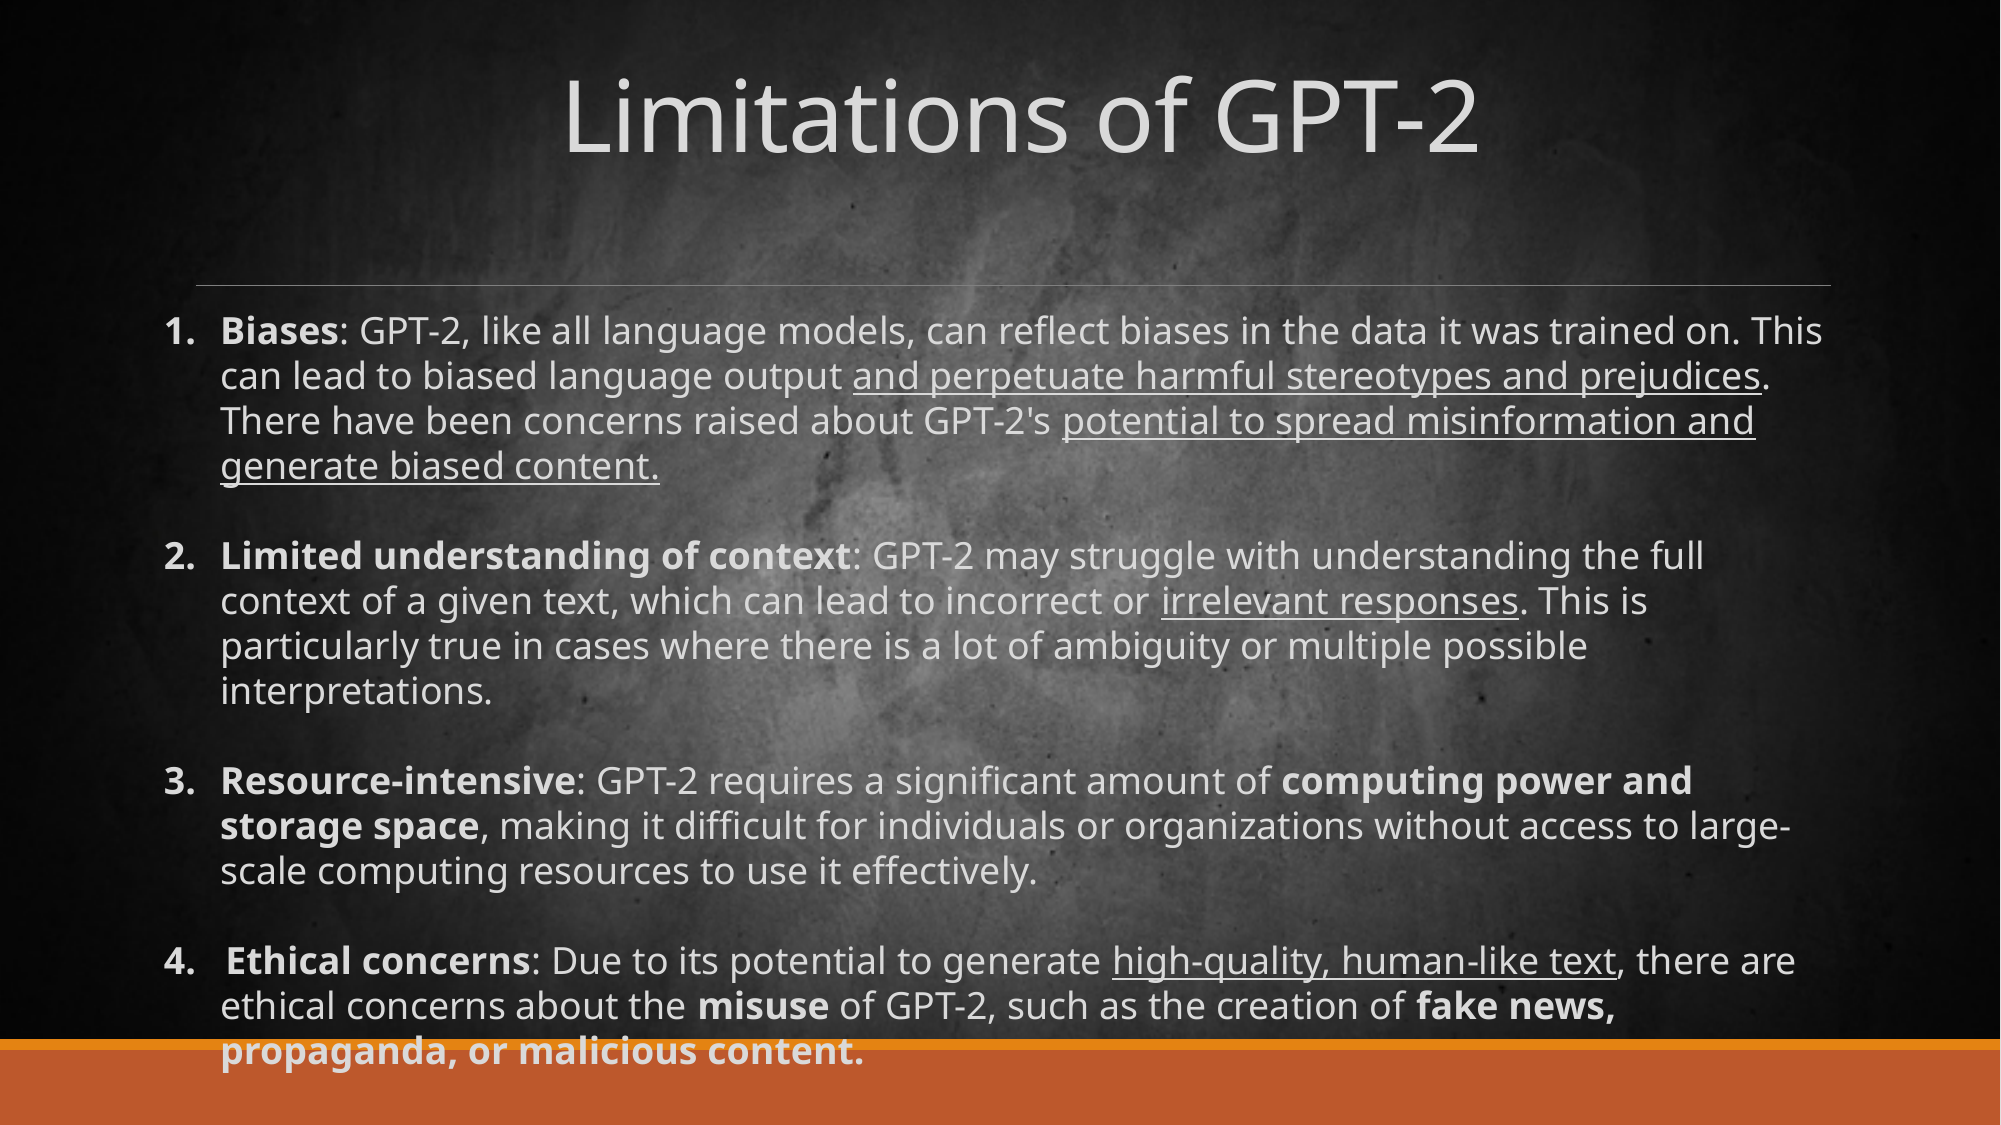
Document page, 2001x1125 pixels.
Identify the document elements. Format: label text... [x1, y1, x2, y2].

title Limitations of GPT-2 [196, 0, 1847, 180]
text_box Biases: GPT-2, like all language models, can reflect biases in the data it was trained on. This can lead to biased language output and perpetuate harmful stereotypes and prejudices. There have been concerns raised about GPT-2's potential to spread misinformation and generate biased content. Limited understanding of context: GPT-2 may struggle with understanding the full context of a given text, which can lead to incorrect or irrelevant responses. This is particularly true in cases where there is a lot of ambiguity or multiple possible interpretations. Resource-intensive: GPT-2 requires a significant amount of computing power and storage space, making it difficult for individuals or organizations without access to large-scale computing resources to use it effectively. 4. Ethical concerns: Due to its potential to generate high-quality, human-like text, there are ethical concerns about the misuse of GPT-2, such as the creation of fake news, propaganda, or malicious content. [149, 299, 1851, 1125]
picture [0, 0, 2001, 1125]
